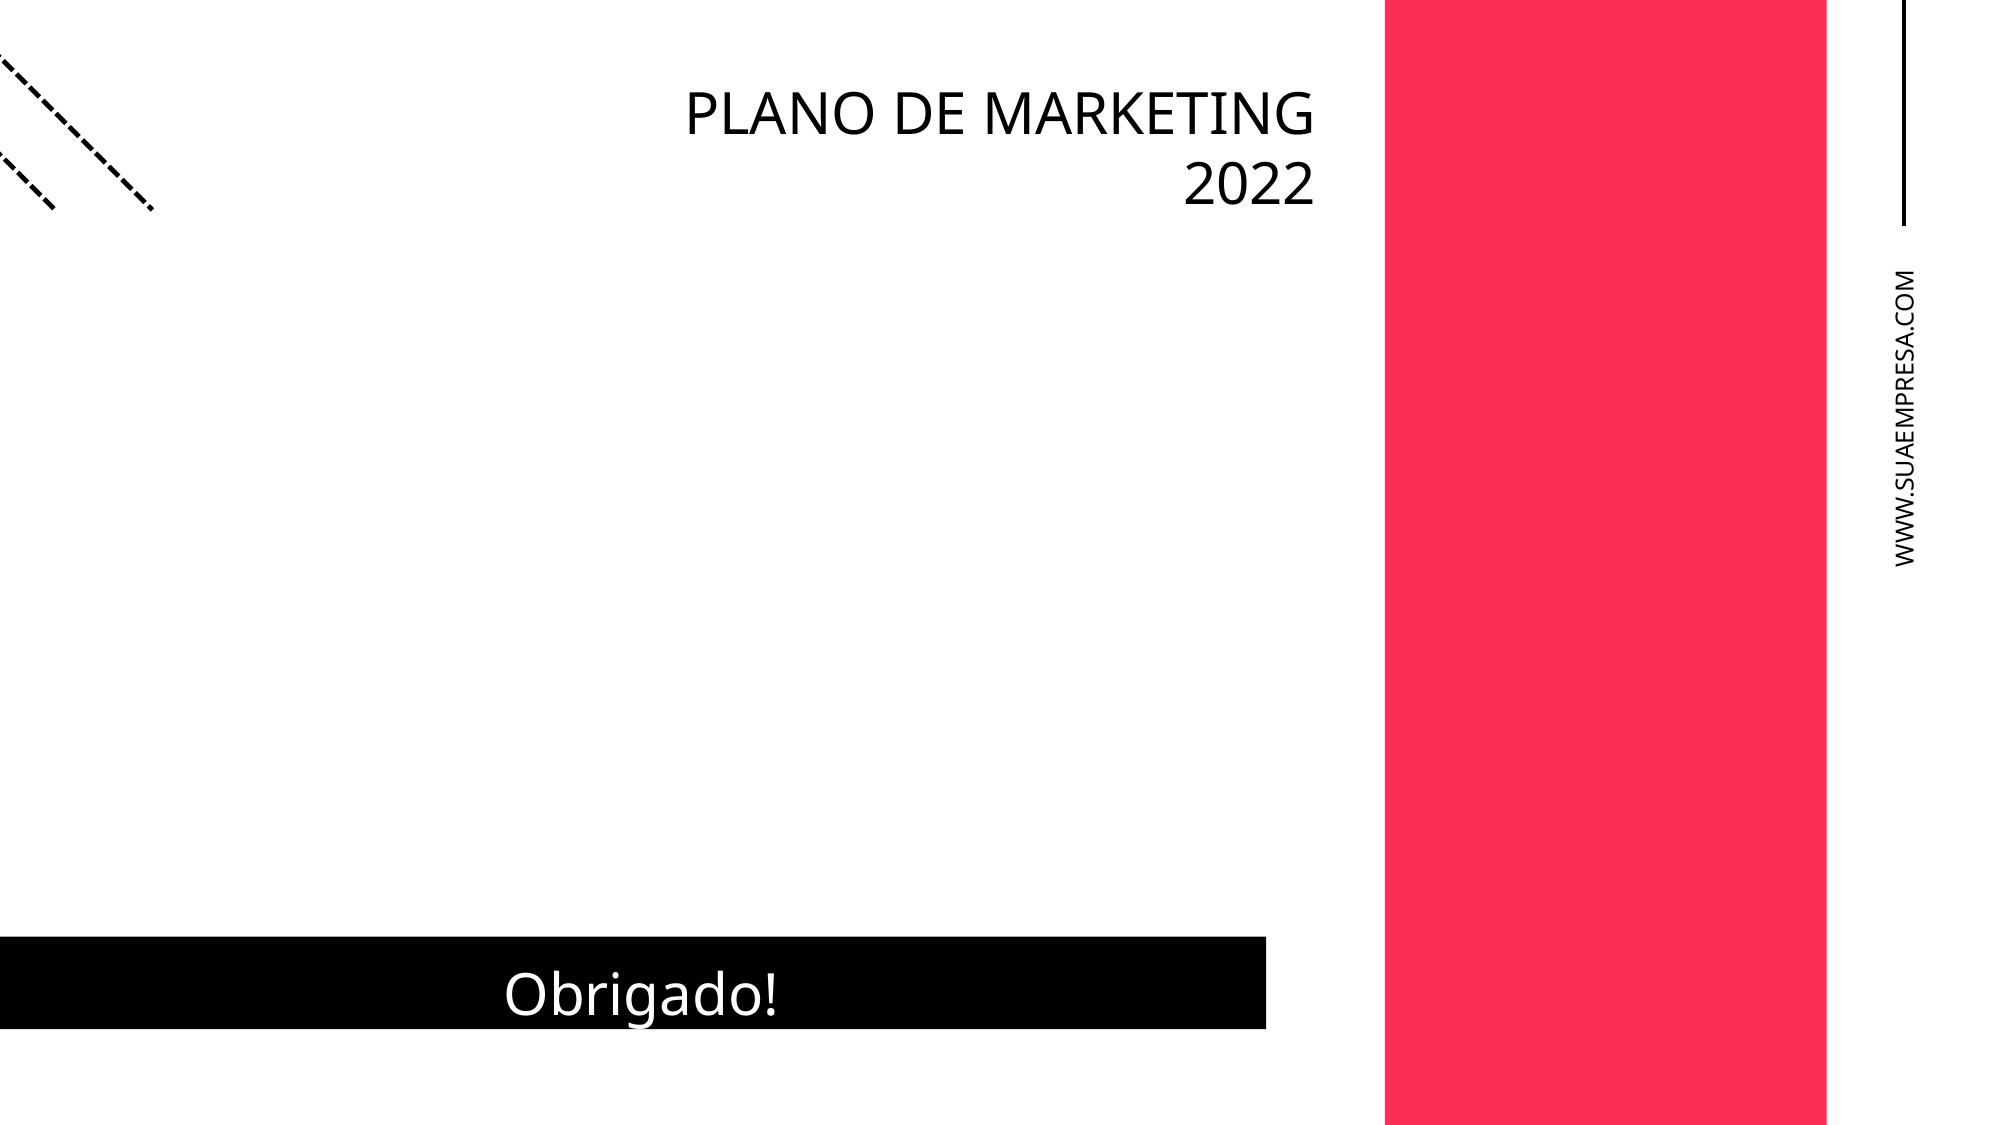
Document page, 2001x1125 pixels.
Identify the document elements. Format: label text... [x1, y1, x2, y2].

text_box Obrigado! [488, 950, 794, 1035]
text_box [0, 936, 1267, 1030]
text_box [1384, 0, 1828, 1125]
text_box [0, 40, 56, 210]
text_box WWW.SUAEMPRESA.COM [1881, 254, 1926, 582]
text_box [0, 0, 153, 210]
text_box PLANO DE MARKETING 2022 [669, 68, 1331, 224]
